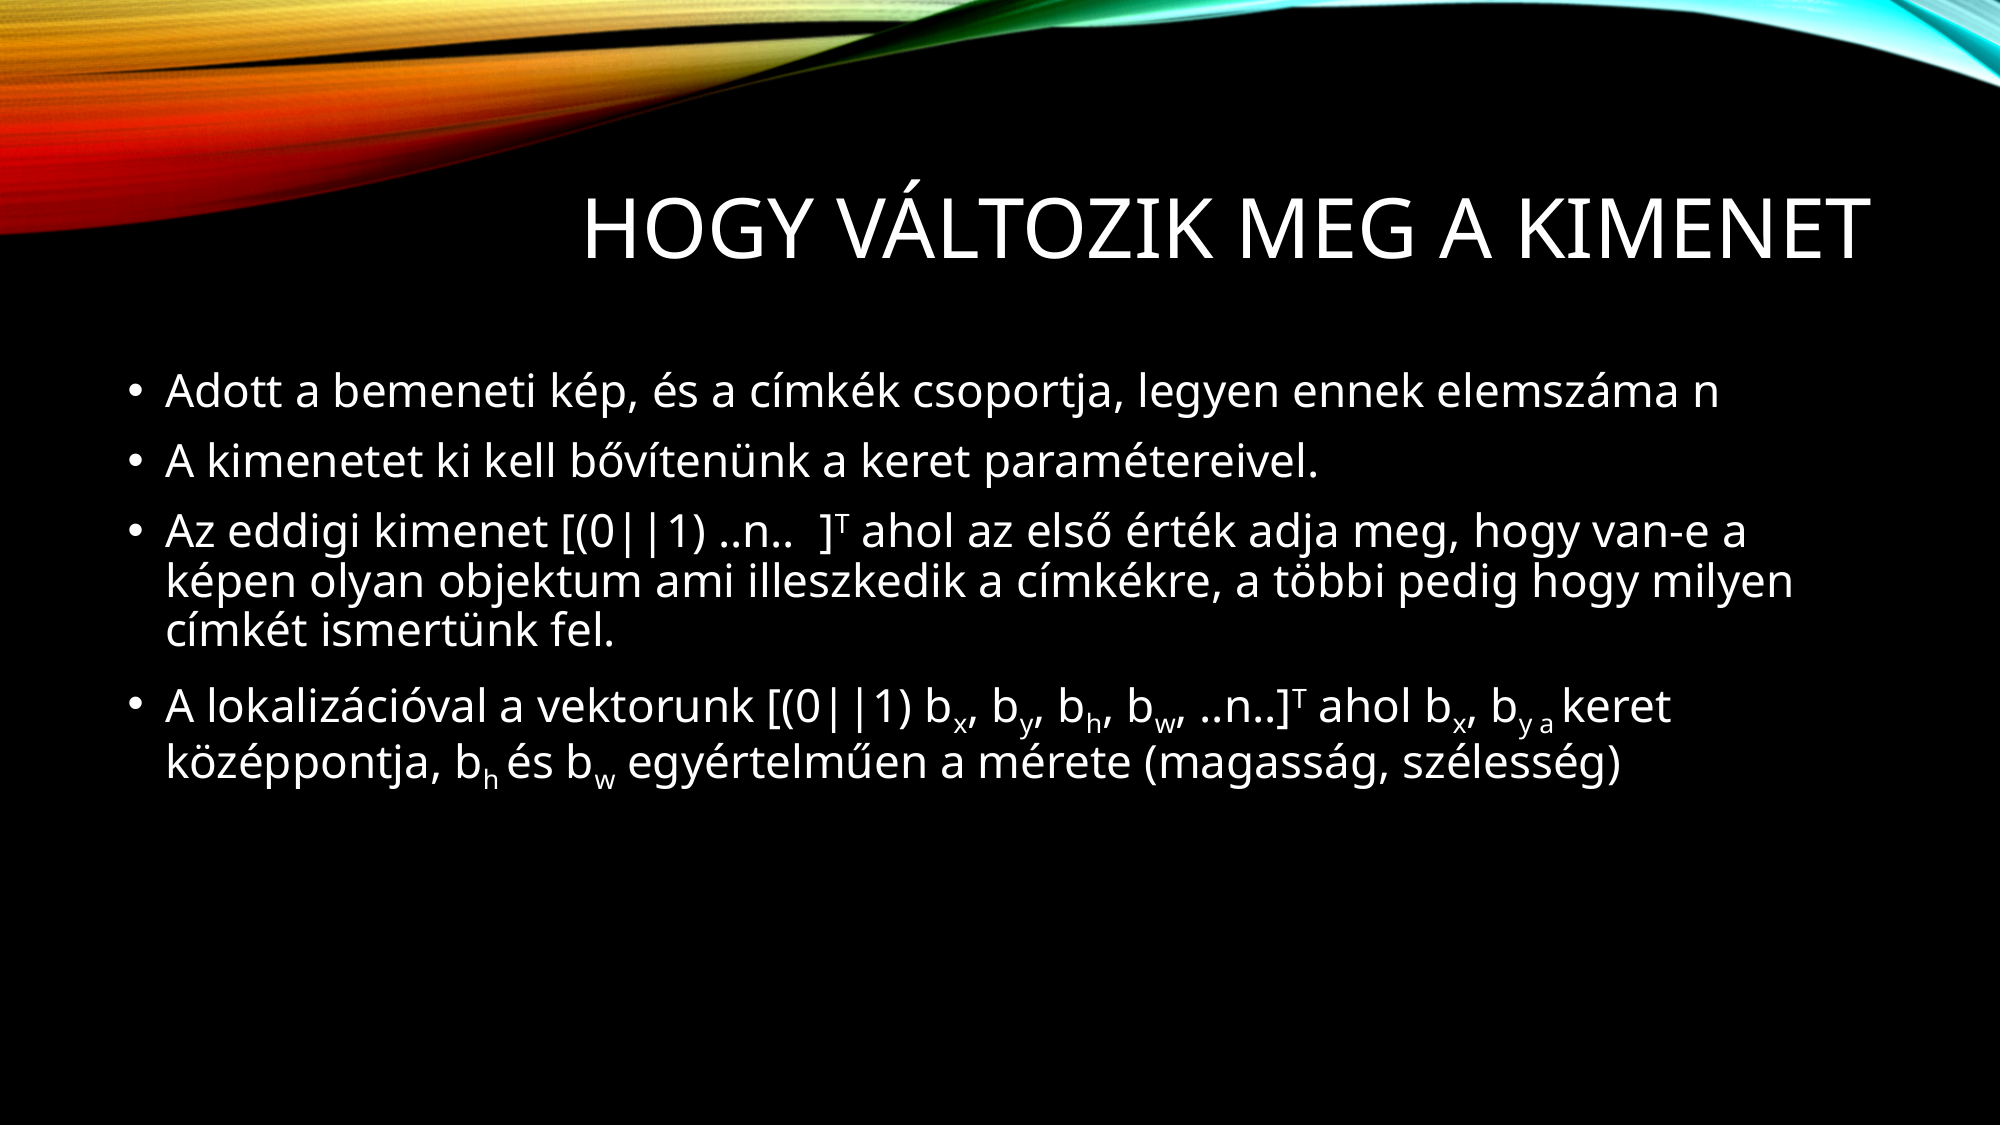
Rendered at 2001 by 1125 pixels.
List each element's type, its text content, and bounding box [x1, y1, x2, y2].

title Hogy változik meg A kimenet [474, 125, 1888, 338]
list Adott a bemeneti kép, és a címkék csoportja, legyen ennek elemszáma n A kimenetet ki kell bővítenünk a keret paramétereivel. Az eddigi kimenet [(0||1) ..n.. ]T ahol az első érték adja meg, hogy van-e a képen olyan objektum ami illeszkedik a címkékre, a többi pedig hogy milyen címkét ismertünk fel. A lokalizációval a vektorunk [(0||1) bx, by, bh, bw, ..n..]T ahol bx, by a keret középpontja, bh és bw egyértelműen a mérete (magasság, szélesség) [112, 360, 1888, 1021]
picture [0, 0, 2000, 237]
